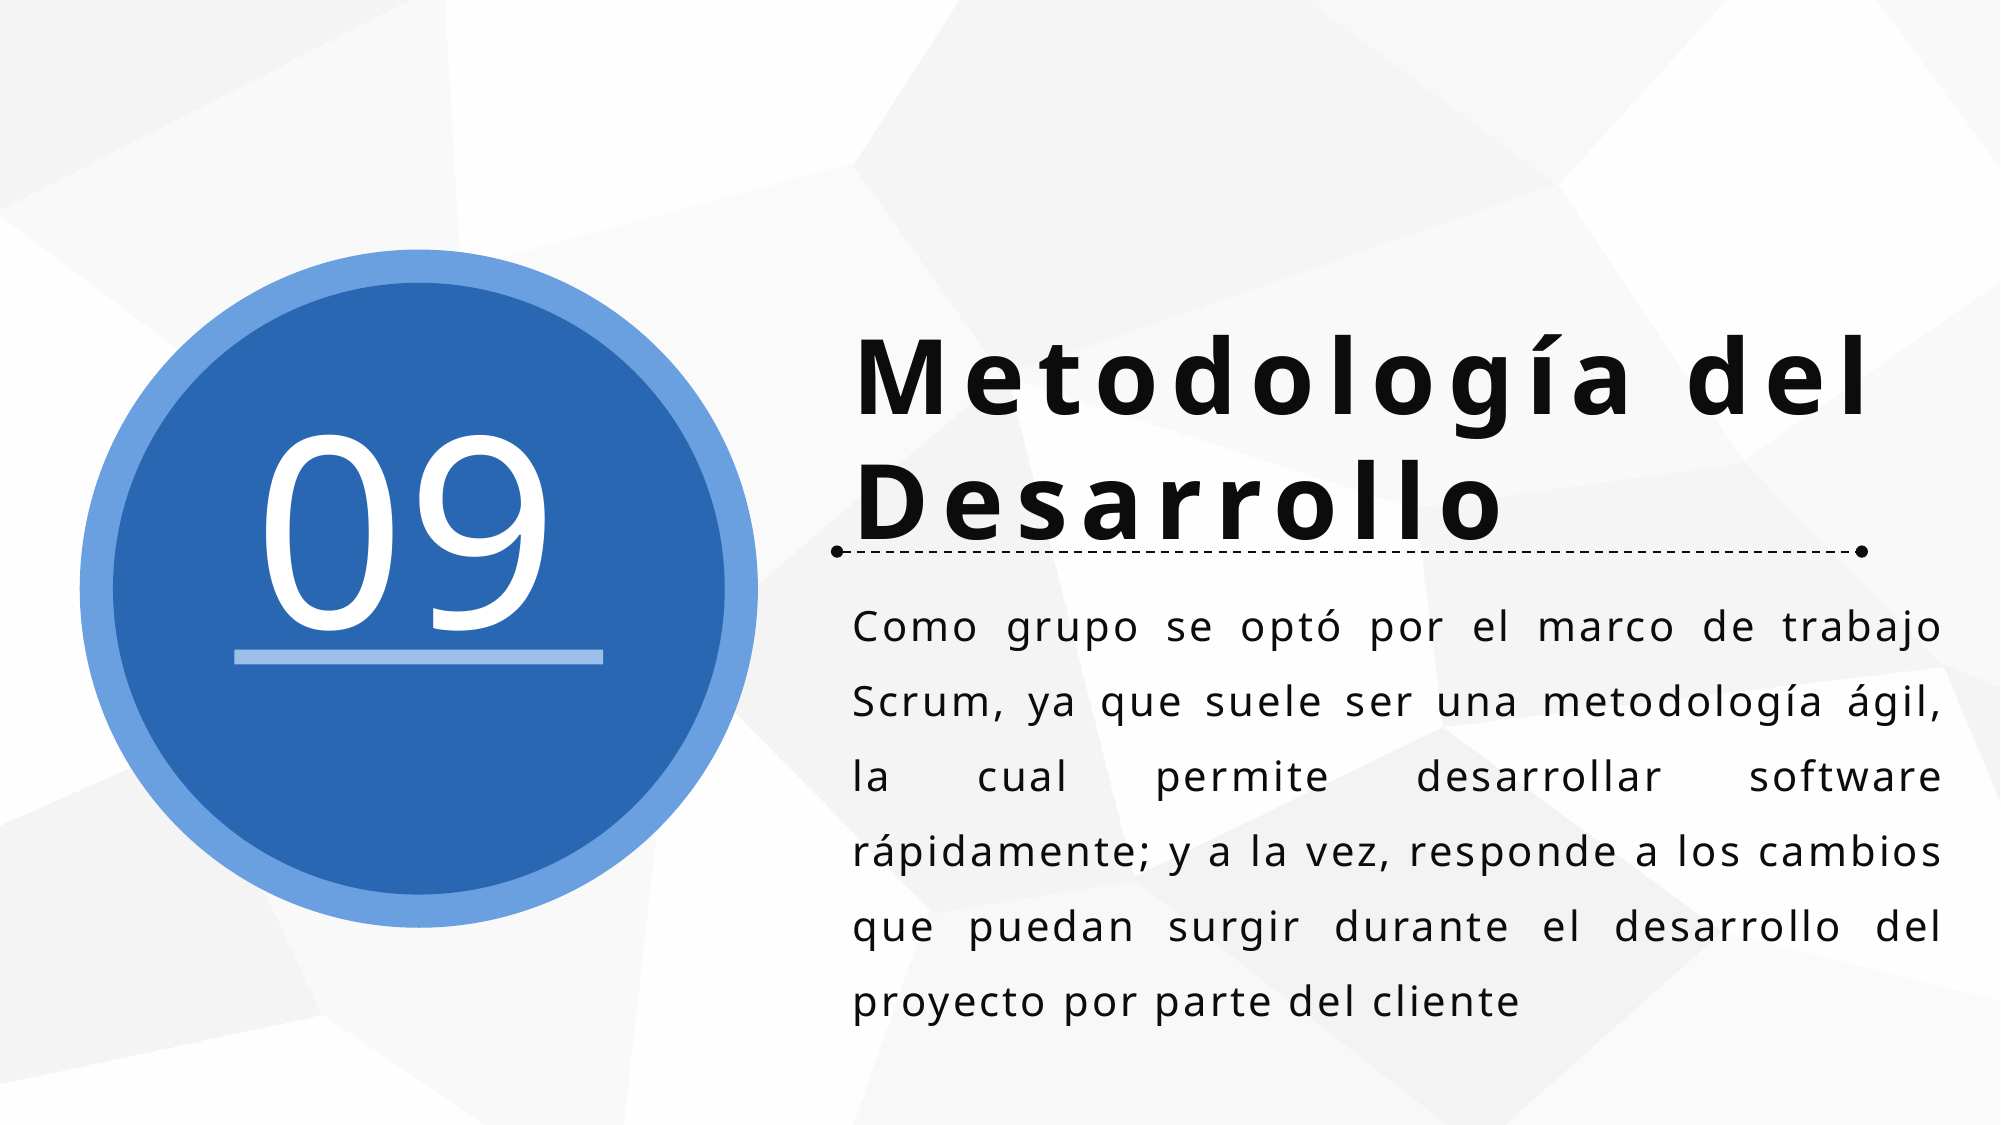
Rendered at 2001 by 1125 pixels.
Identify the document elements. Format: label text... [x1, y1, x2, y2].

list Como grupo se optó por el marco de trabajo Scrum, ya que suele ser una metodología ágil, la cual permite desarrollar software rápidamente; y a la vez, responde a los cambios que puedan surgir durante el desarrollo del proyecto por parte del cliente [837, 570, 1961, 1125]
list Metodología del Desarrollo [837, 302, 2000, 570]
picture [0, 0, 2001, 1125]
list 09 [59, 352, 753, 691]
